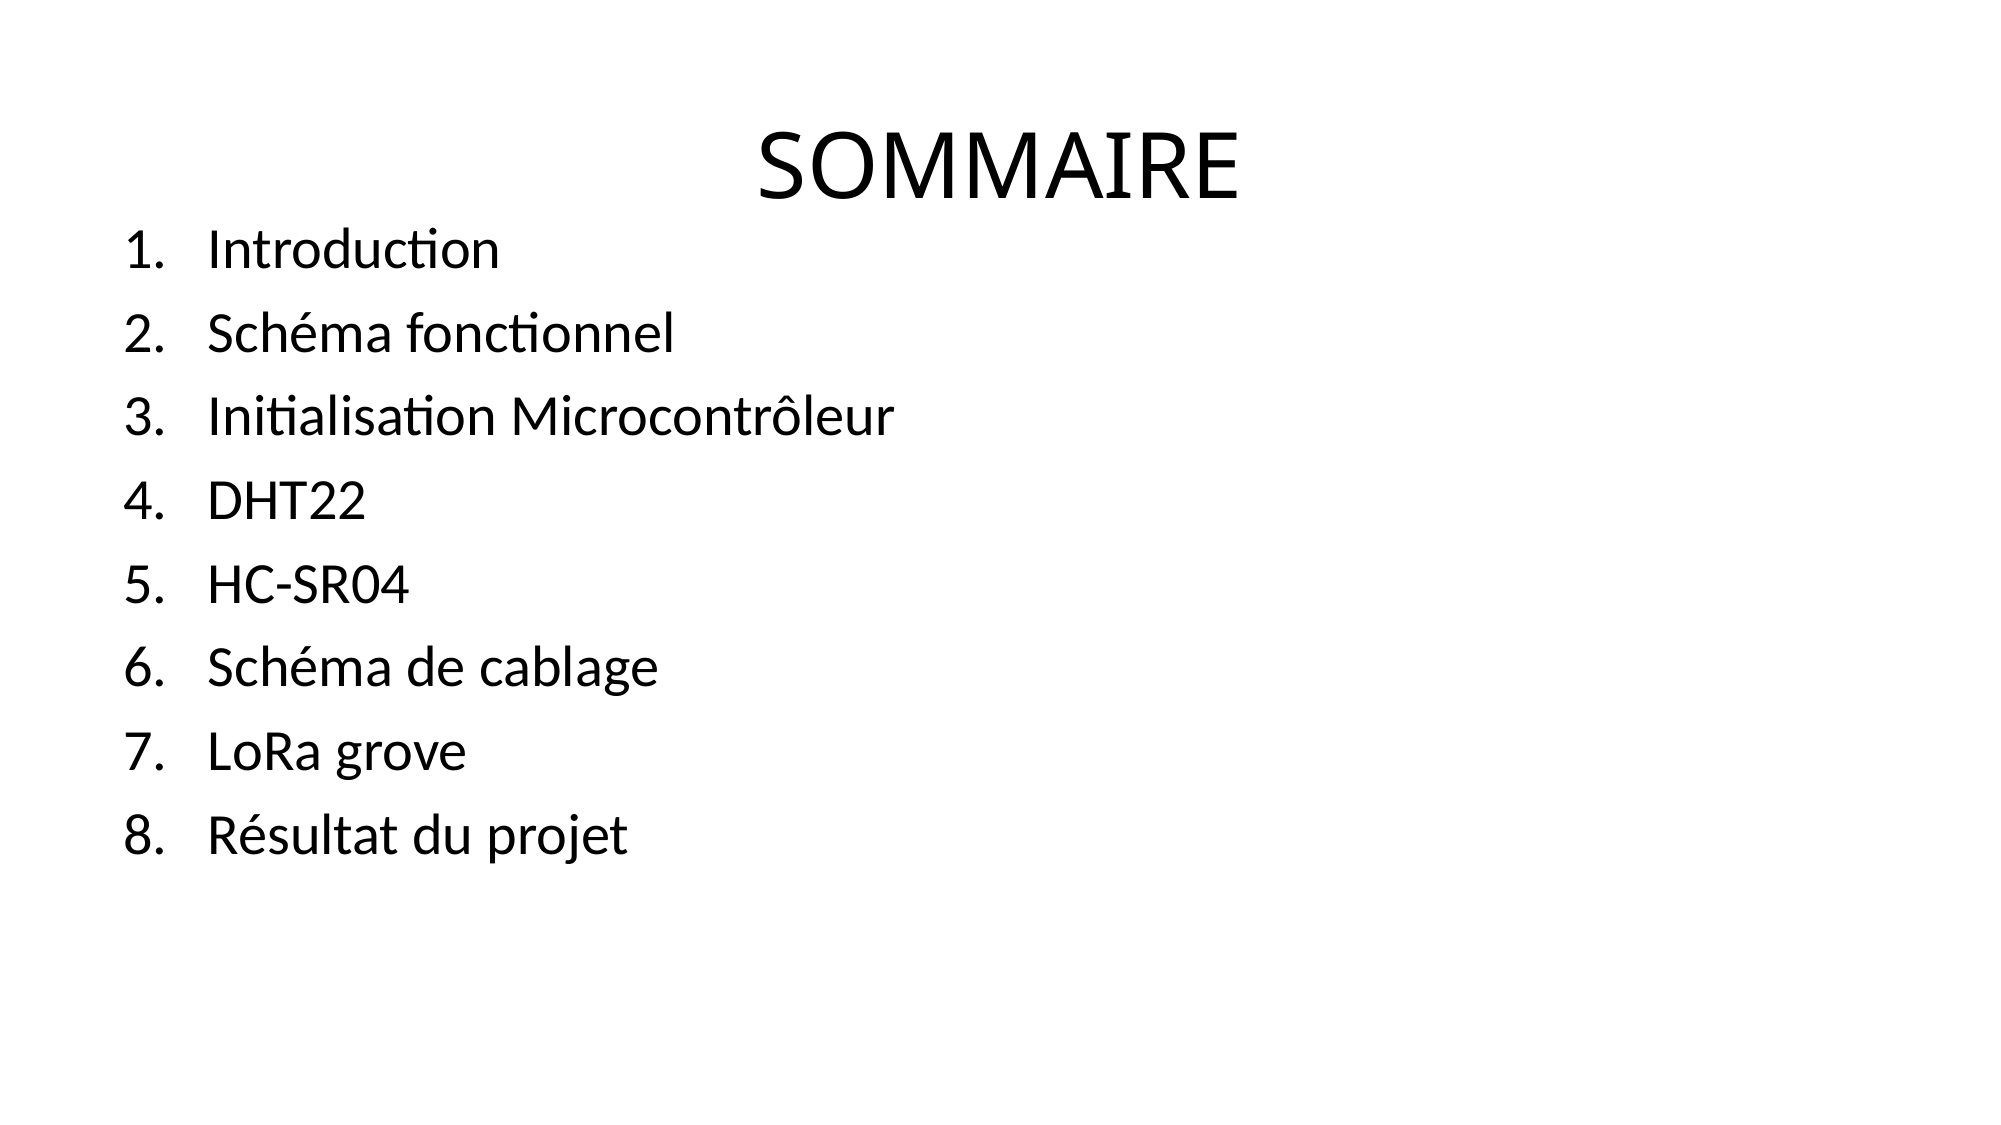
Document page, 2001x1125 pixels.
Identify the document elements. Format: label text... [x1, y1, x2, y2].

list Introduction Schéma fonctionnel Initialisation Microcontrôleur DHT22 HC-SR04 Schéma de cablage LoRa grove Résultat du projet [108, 210, 1834, 1066]
title SOMMAIRE [137, 59, 1863, 278]
